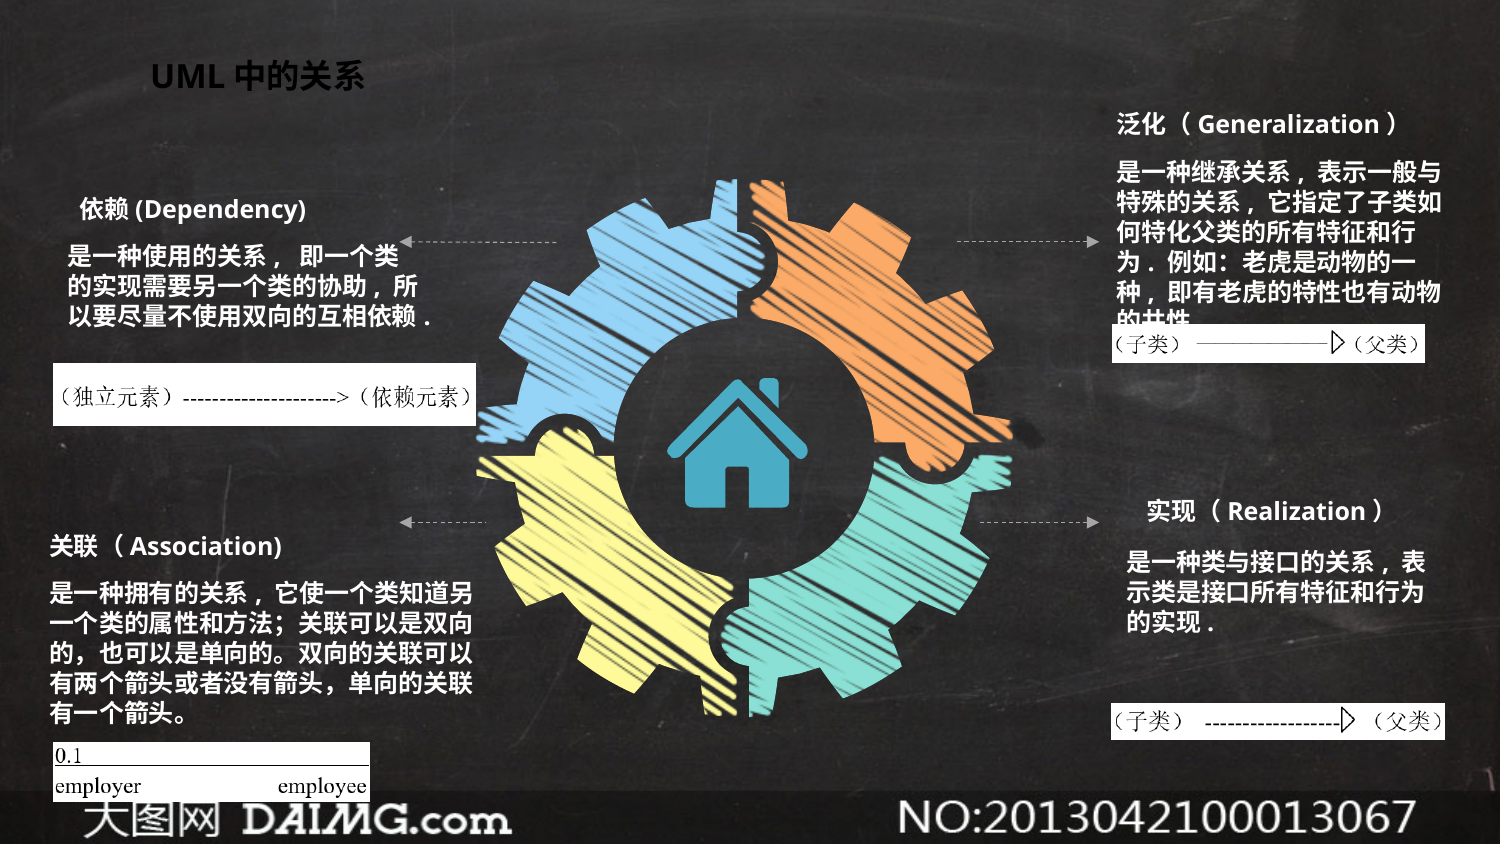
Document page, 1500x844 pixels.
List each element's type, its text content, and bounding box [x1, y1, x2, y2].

text_box 关联（Association) 是一种拥有的关系, 它使一个类知道另一个类的属性和方法；关联可以是双向的，也可以是单向的。双向的关联可以有两个箭头或者没有箭头，单向的关联有一个箭头。 [34, 522, 502, 723]
text_box [400, 516, 412, 522]
text_box UML中的关系 [150, 55, 606, 96]
text_box [475, 425, 738, 718]
text_box [667, 379, 808, 460]
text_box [52, 185, 476, 427]
text_box 实现（Realization） 是一种类与接口的关系, 表示类是接口所有特征和行为的实现. [1111, 469, 1459, 670]
text_box [1081, 235, 1100, 249]
text_box [749, 179, 1014, 473]
picture [0, 0, 1500, 844]
text_box 泛化（Generalization） 是一种继承关系, 表示一般与特殊的关系, 它指定了子类如何特化父类的所有特征和行为. 例如：老虎是动物的一种, 即有老虎的特性也有动物的共性. [1101, 101, 1473, 302]
text_box [720, 454, 1014, 718]
text_box [1081, 516, 1100, 529]
text_box [685, 406, 790, 508]
text_box [475, 178, 767, 444]
text_box [759, 378, 779, 409]
